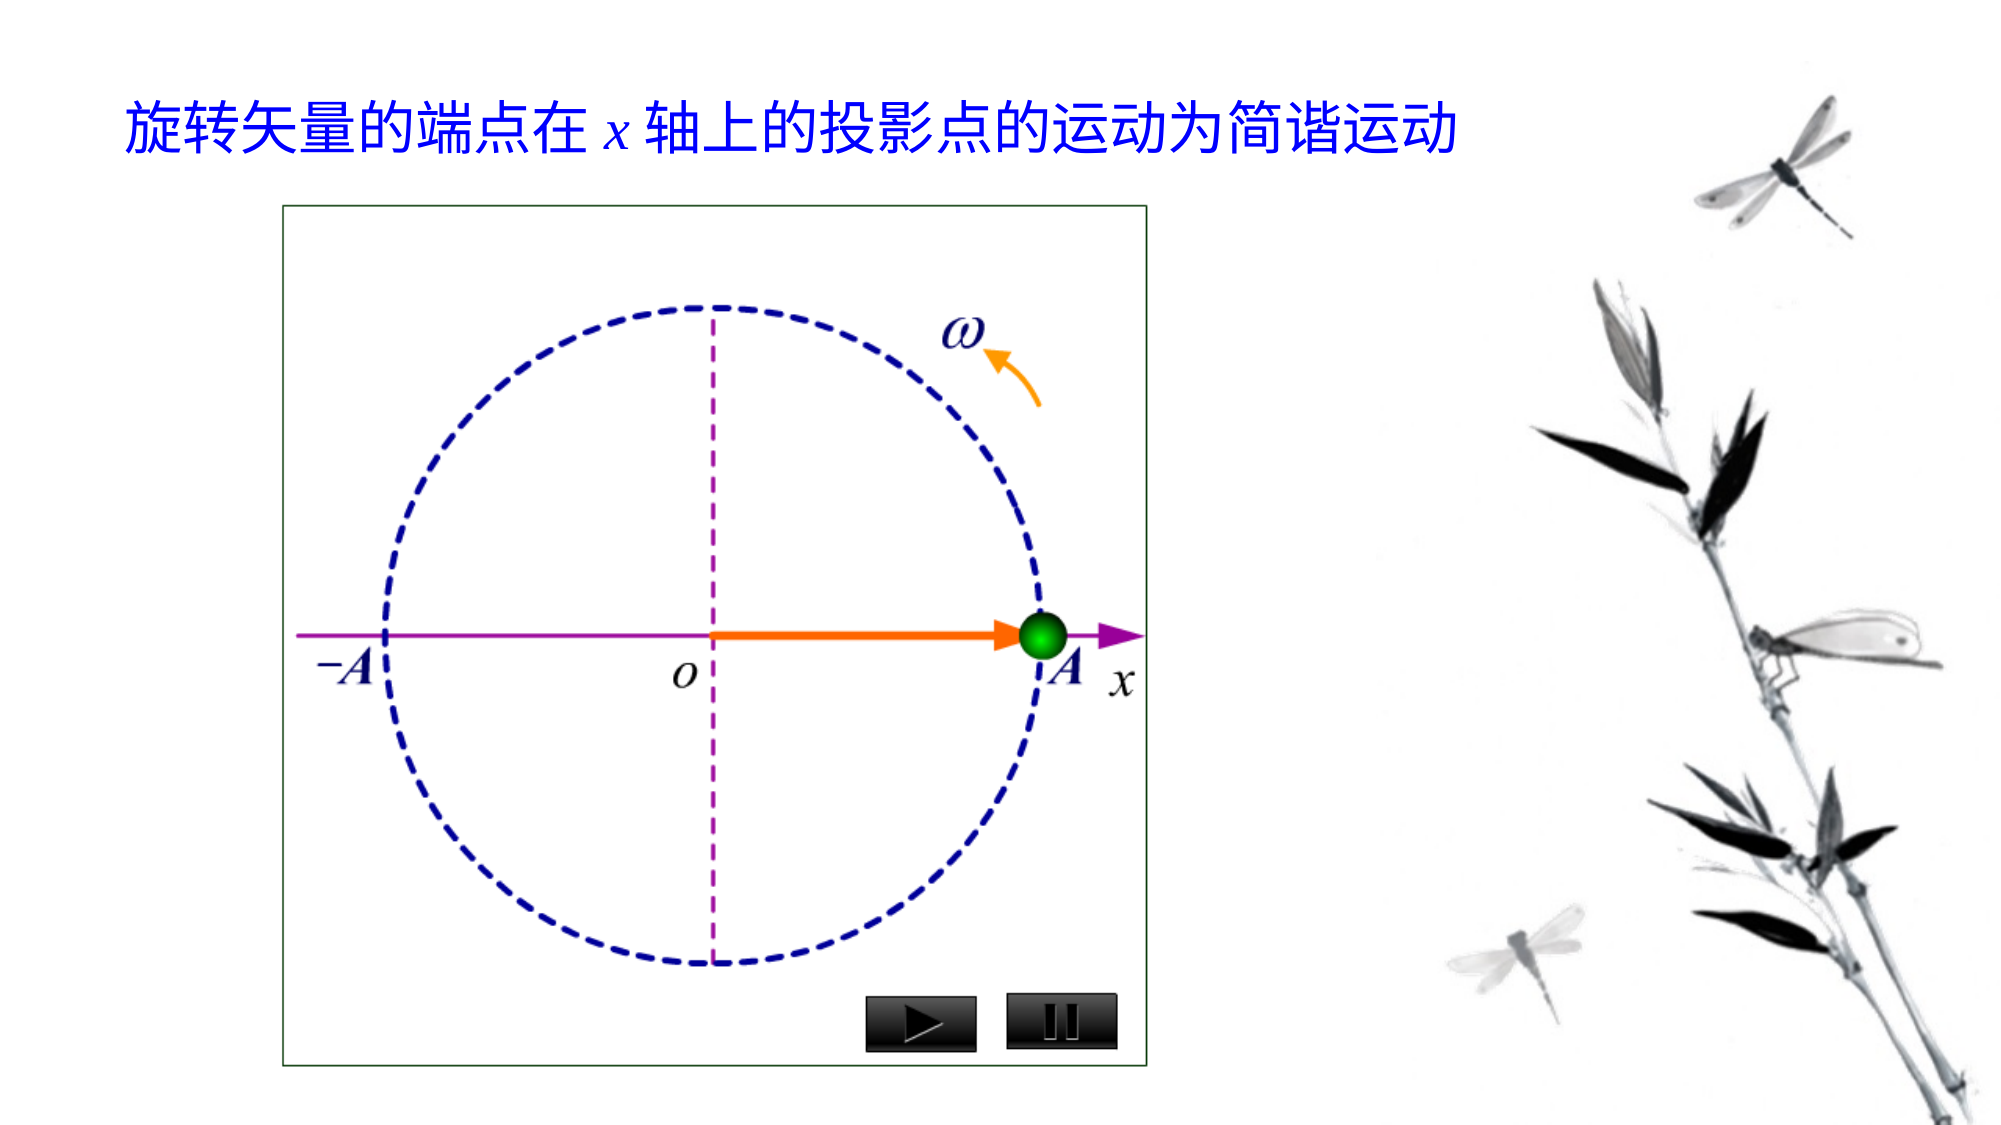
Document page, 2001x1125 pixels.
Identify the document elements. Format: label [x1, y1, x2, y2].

picture [1376, 61, 2000, 1125]
text_box [272, 200, 1206, 1075]
